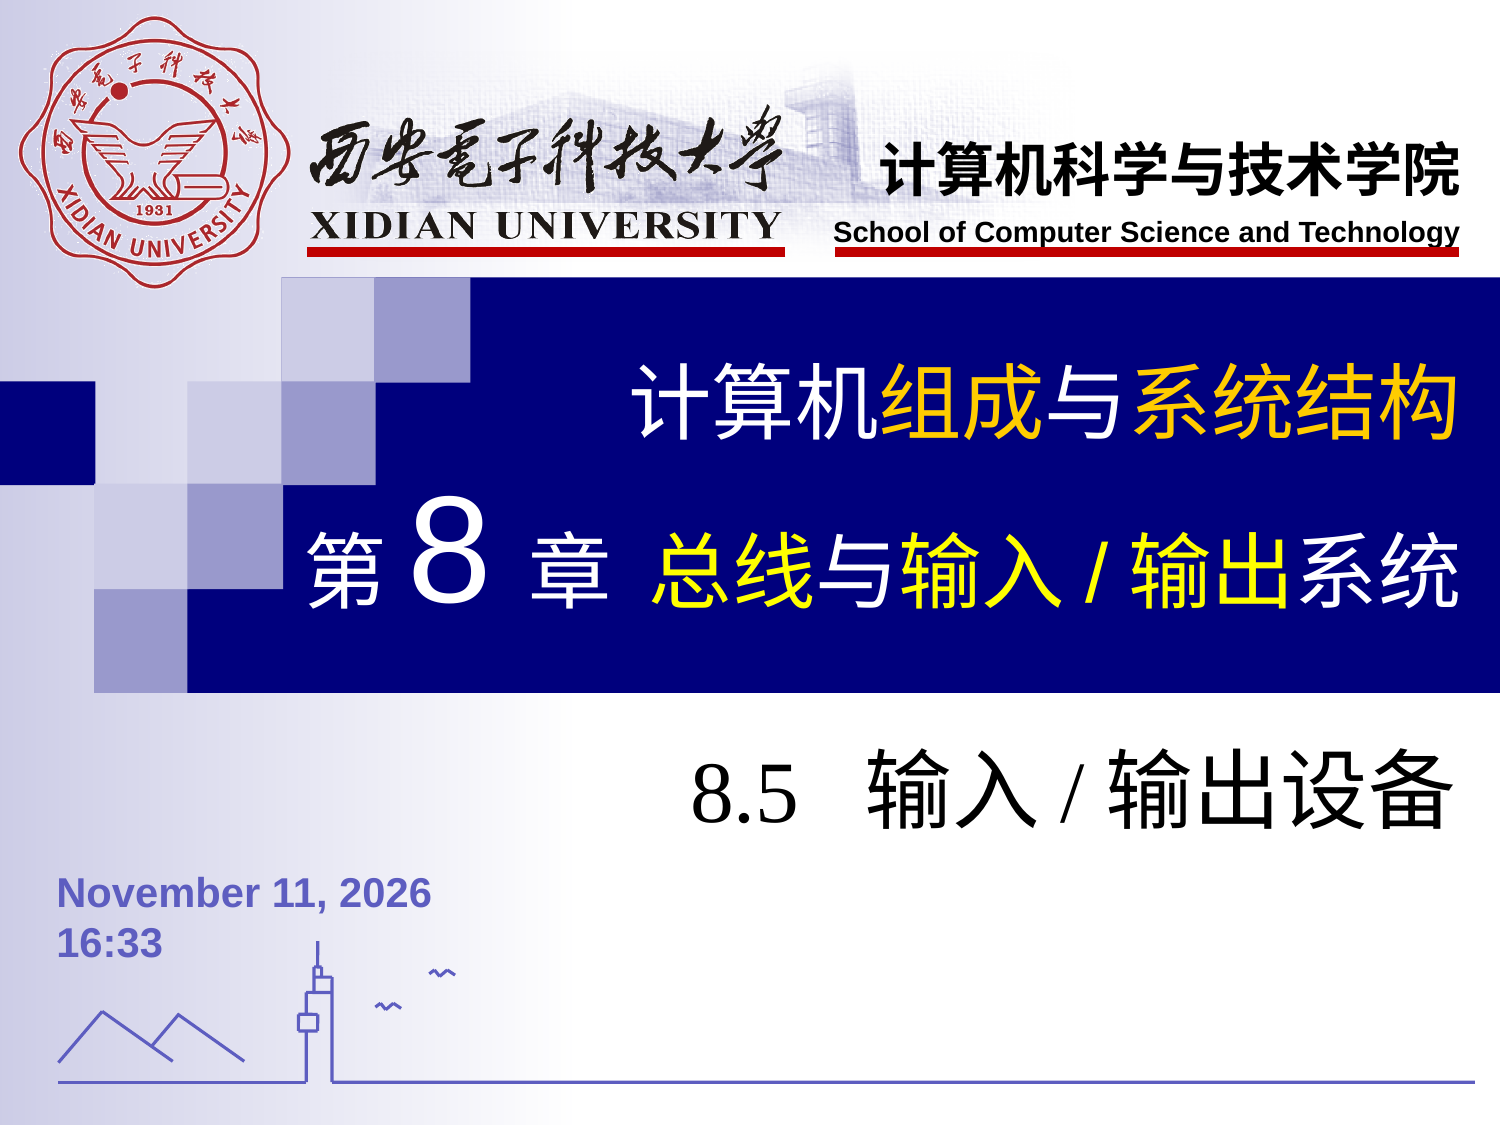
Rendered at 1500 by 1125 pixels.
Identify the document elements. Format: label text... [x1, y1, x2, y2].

picture [17, 14, 293, 292]
subtitle 计算机组成与系统结构 第8章 总线与输入/输出系统 [64, 278, 1477, 705]
text_box 8.5 输入/输出设备 [218, 727, 1471, 870]
picture [307, 101, 786, 244]
